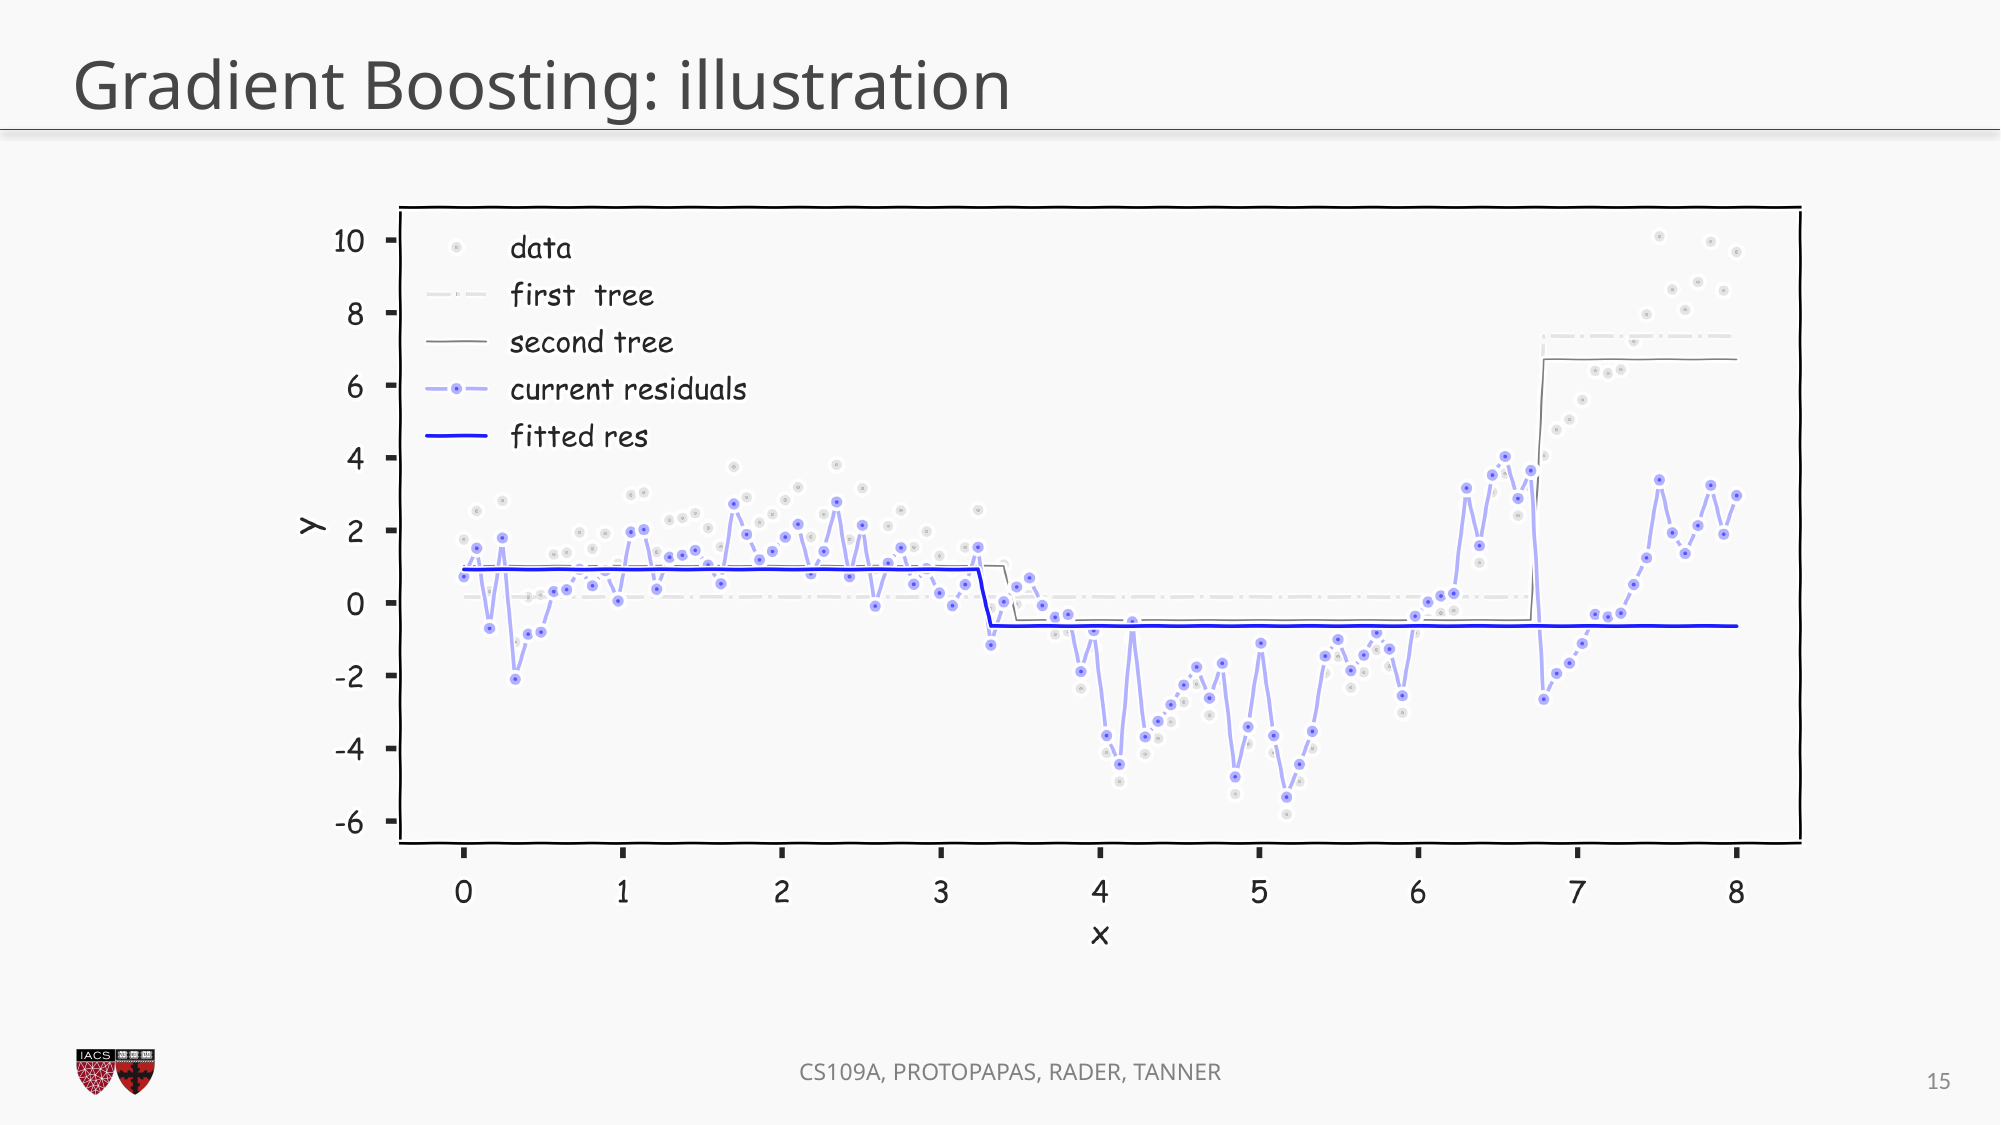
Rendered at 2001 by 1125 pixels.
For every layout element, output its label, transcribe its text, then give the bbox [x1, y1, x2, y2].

picture [75, 1049, 155, 1095]
picture [0, 95, 2000, 1030]
slide_number 15 [1500, 1050, 1967, 1110]
title Gradient Boosting: illustration [57, 35, 1943, 92]
